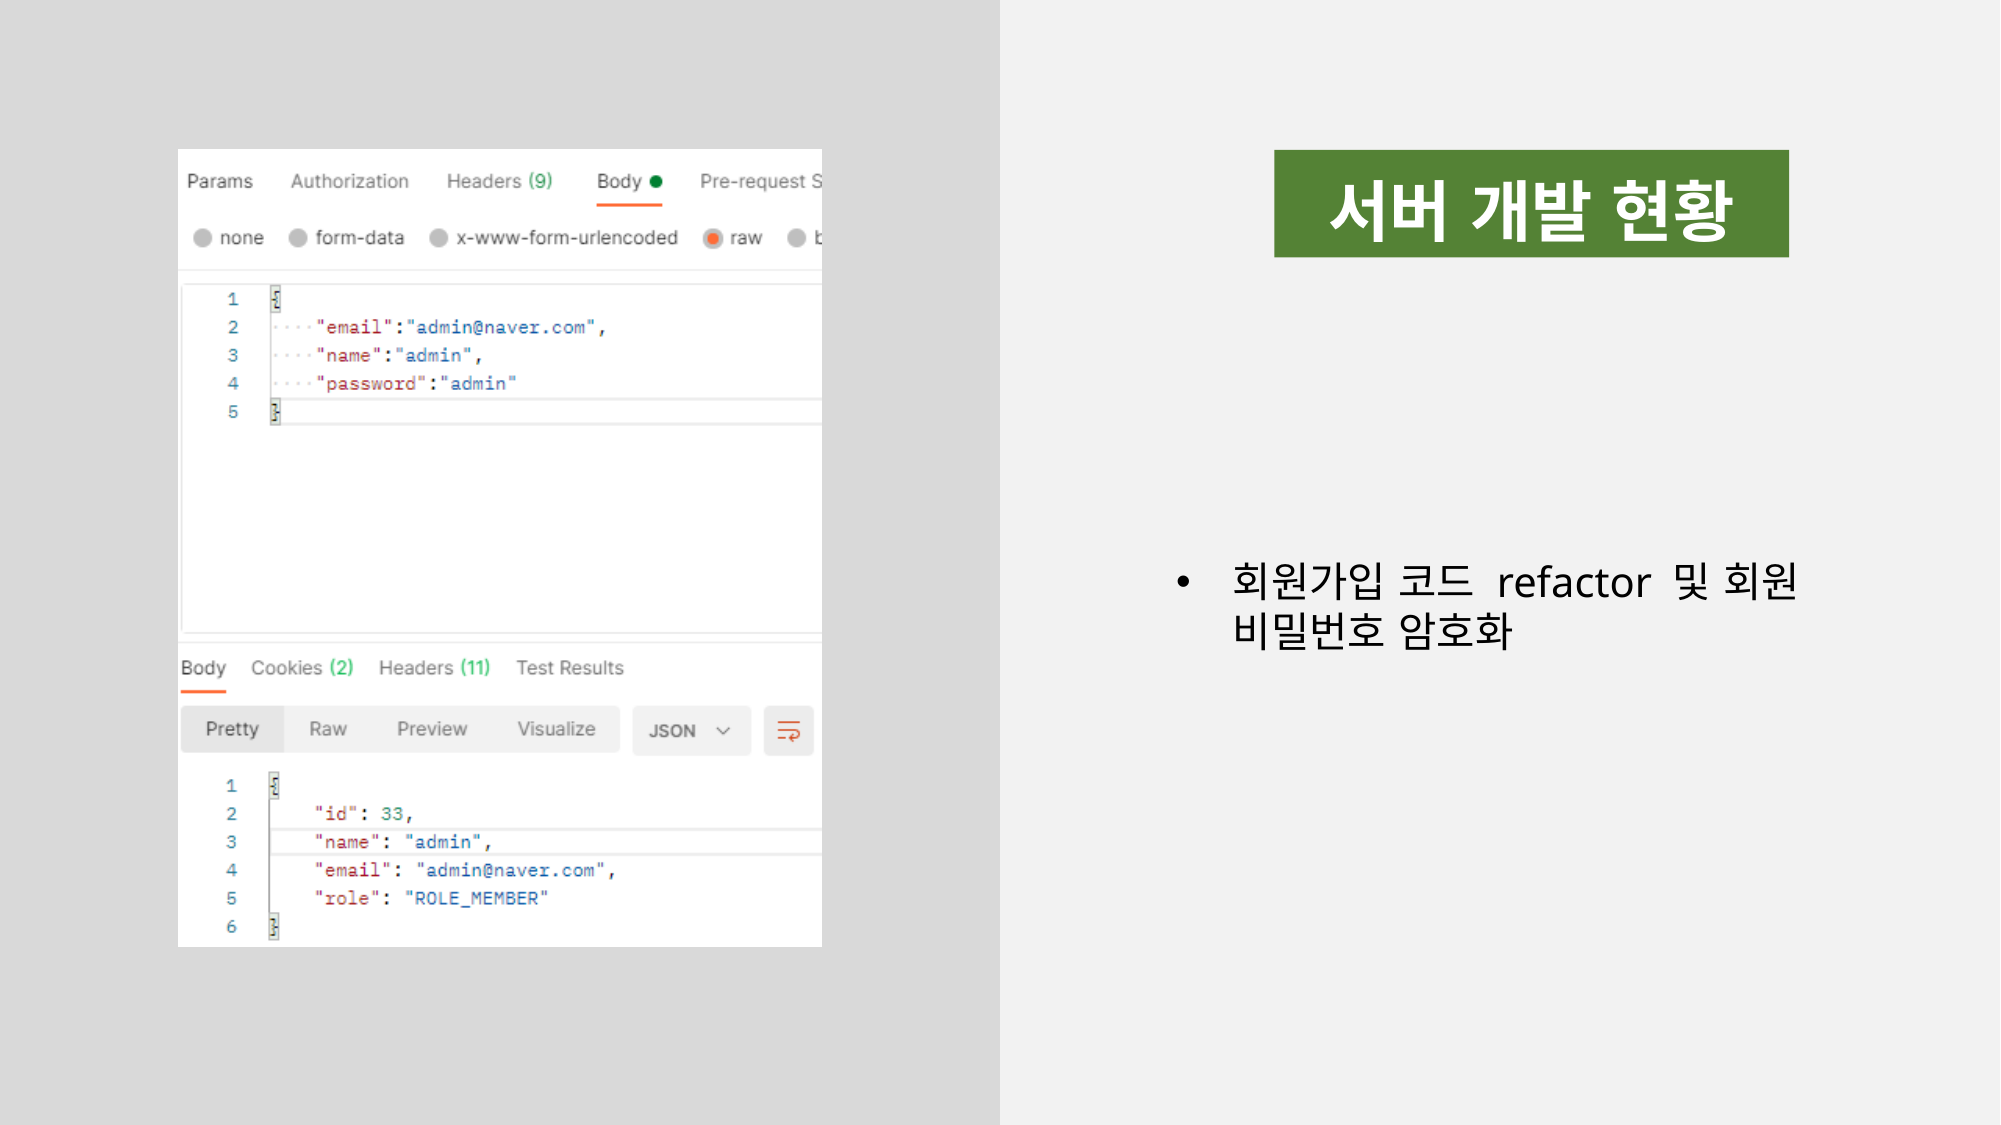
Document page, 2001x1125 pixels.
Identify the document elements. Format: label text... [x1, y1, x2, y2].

text_box 회원가입 코드 refactor 및 회원 비밀번호 암호화 [1161, 548, 1903, 664]
text_box 서버 개발 현황 [1273, 149, 1790, 258]
picture [178, 149, 822, 947]
text_box [0, 0, 1001, 1125]
